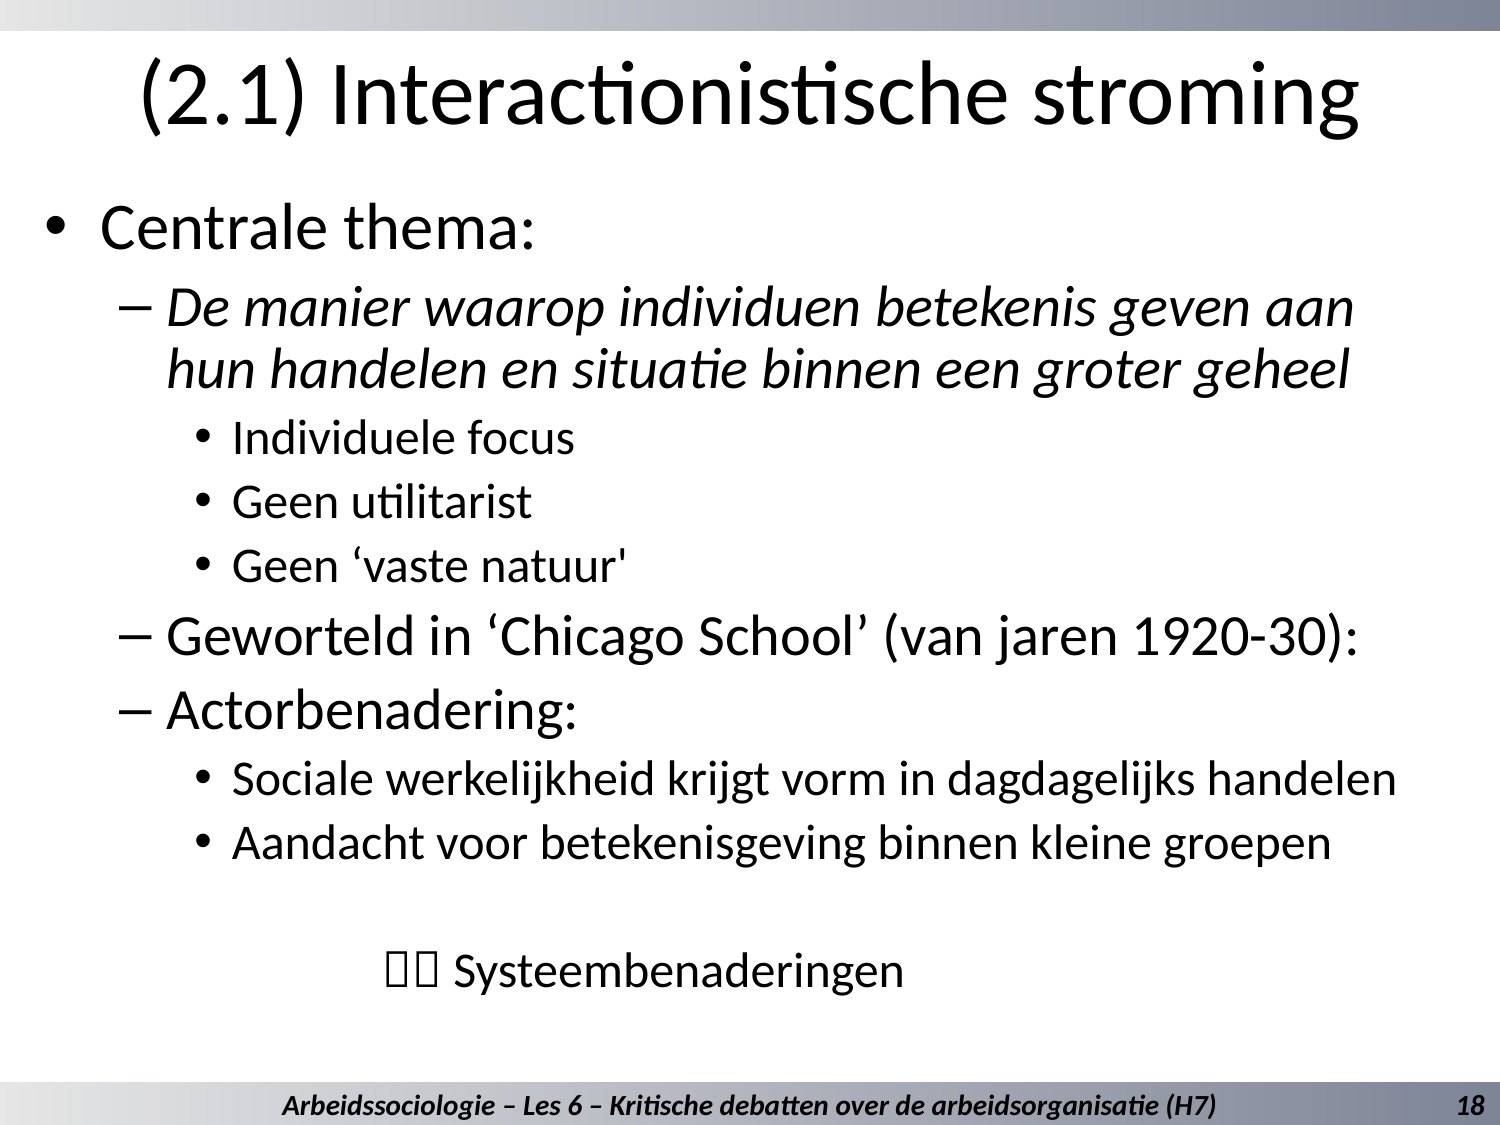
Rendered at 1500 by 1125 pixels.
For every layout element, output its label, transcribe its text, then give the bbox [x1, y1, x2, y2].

text_box 18 [1074, 1082, 1500, 1125]
list Centrale thema: De manier waarop individuen betekenis geven aan hun handelen en situatie binnen een groter geheel Individuele focus Geen utilitarist Geen ‘vaste natuur' Geworteld in ‘Chicago School’ (van jaren 1920-30): Actorbenadering: Sociale werkelijkheid krijgt vorm in dagdagelijks handelen Aandacht voor betekenisgeving binnen kleine groepen  Systeembenaderingen [29, 184, 1471, 1094]
footer Arbeidssociologie – Les 6 – Kritische debatten over de arbeidsorganisatie (H7) [0, 1082, 1074, 1125]
title (2.1) Interactionistische stroming [0, 31, 1500, 157]
text_box [0, 0, 1500, 31]
